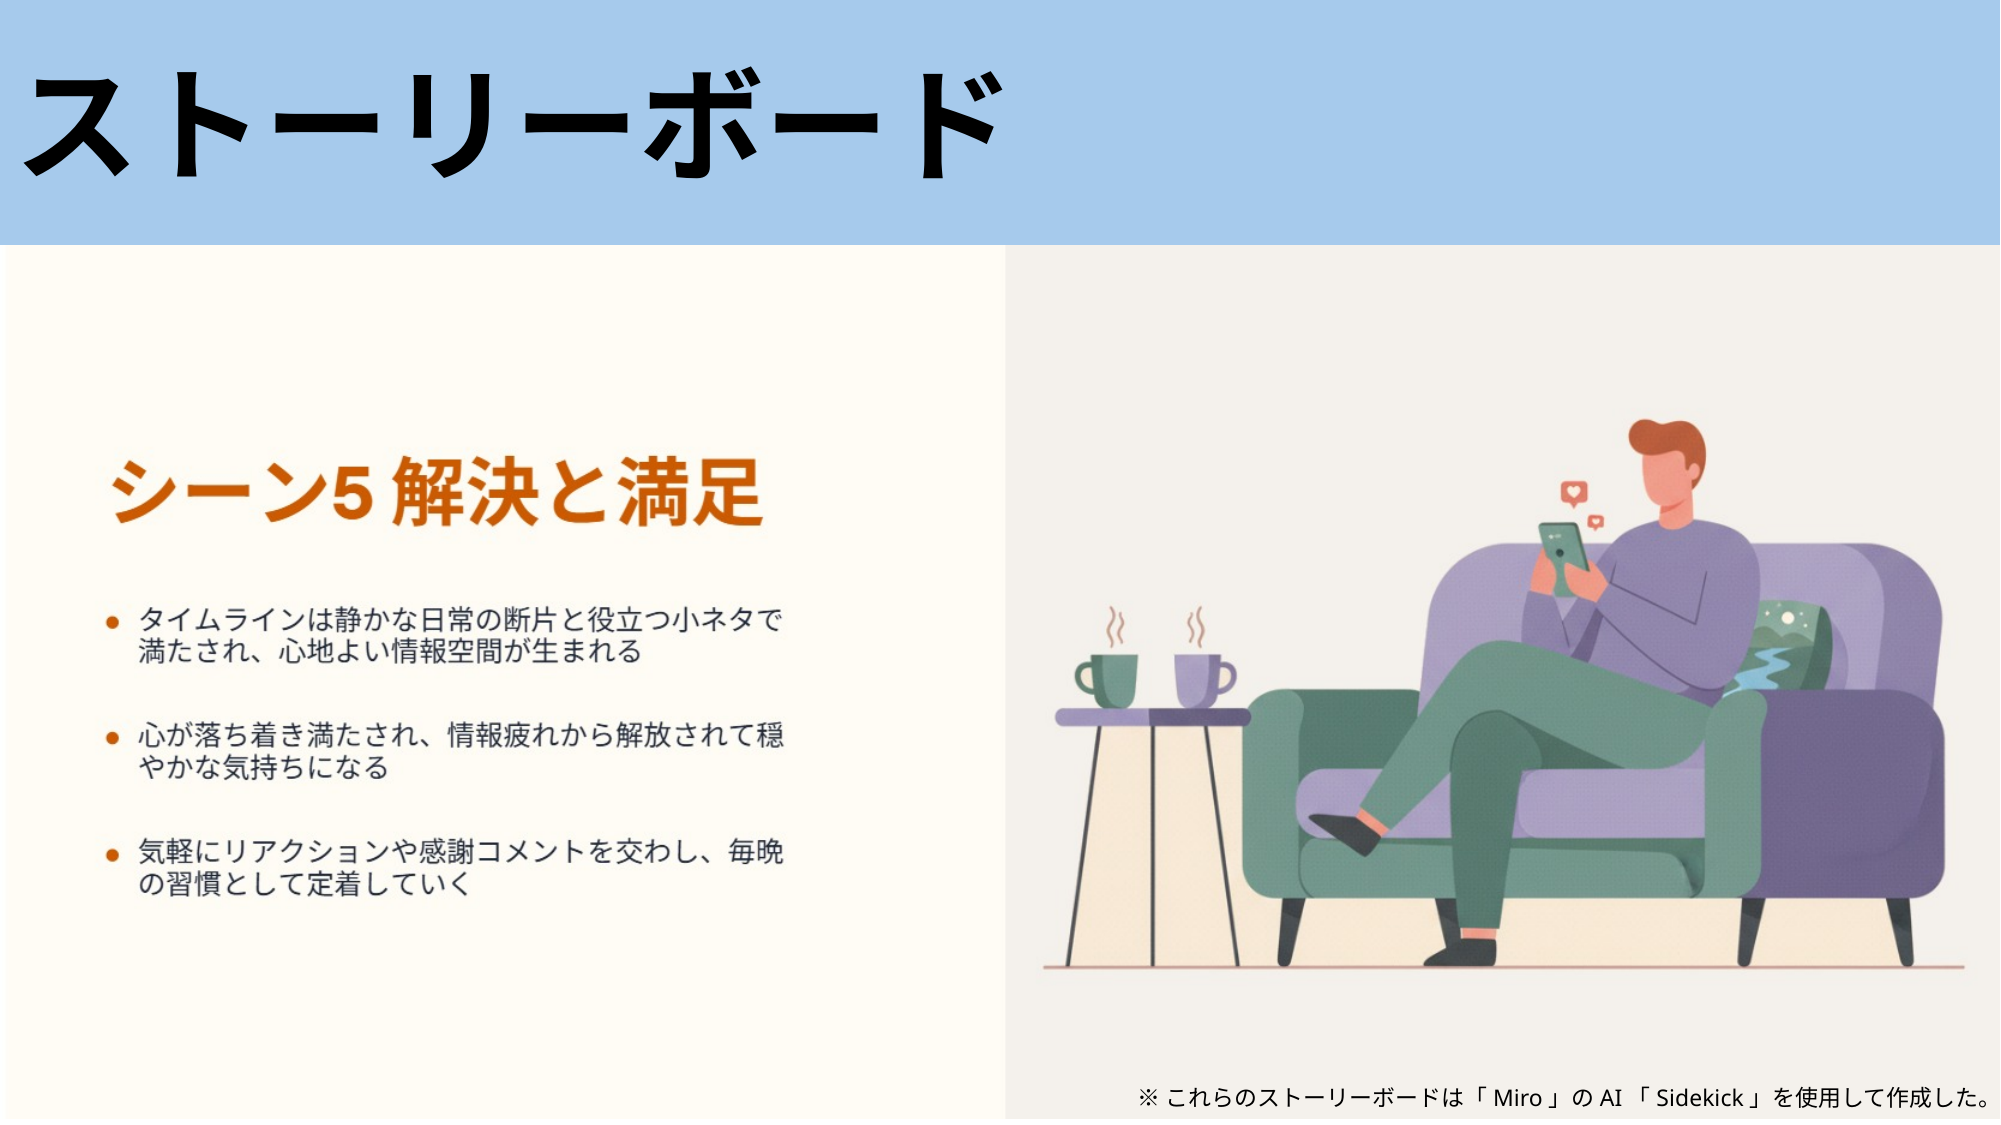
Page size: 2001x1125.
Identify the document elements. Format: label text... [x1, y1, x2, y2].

text_box ストーリーボード [0, 0, 2000, 120]
picture [0, 120, 2000, 1119]
